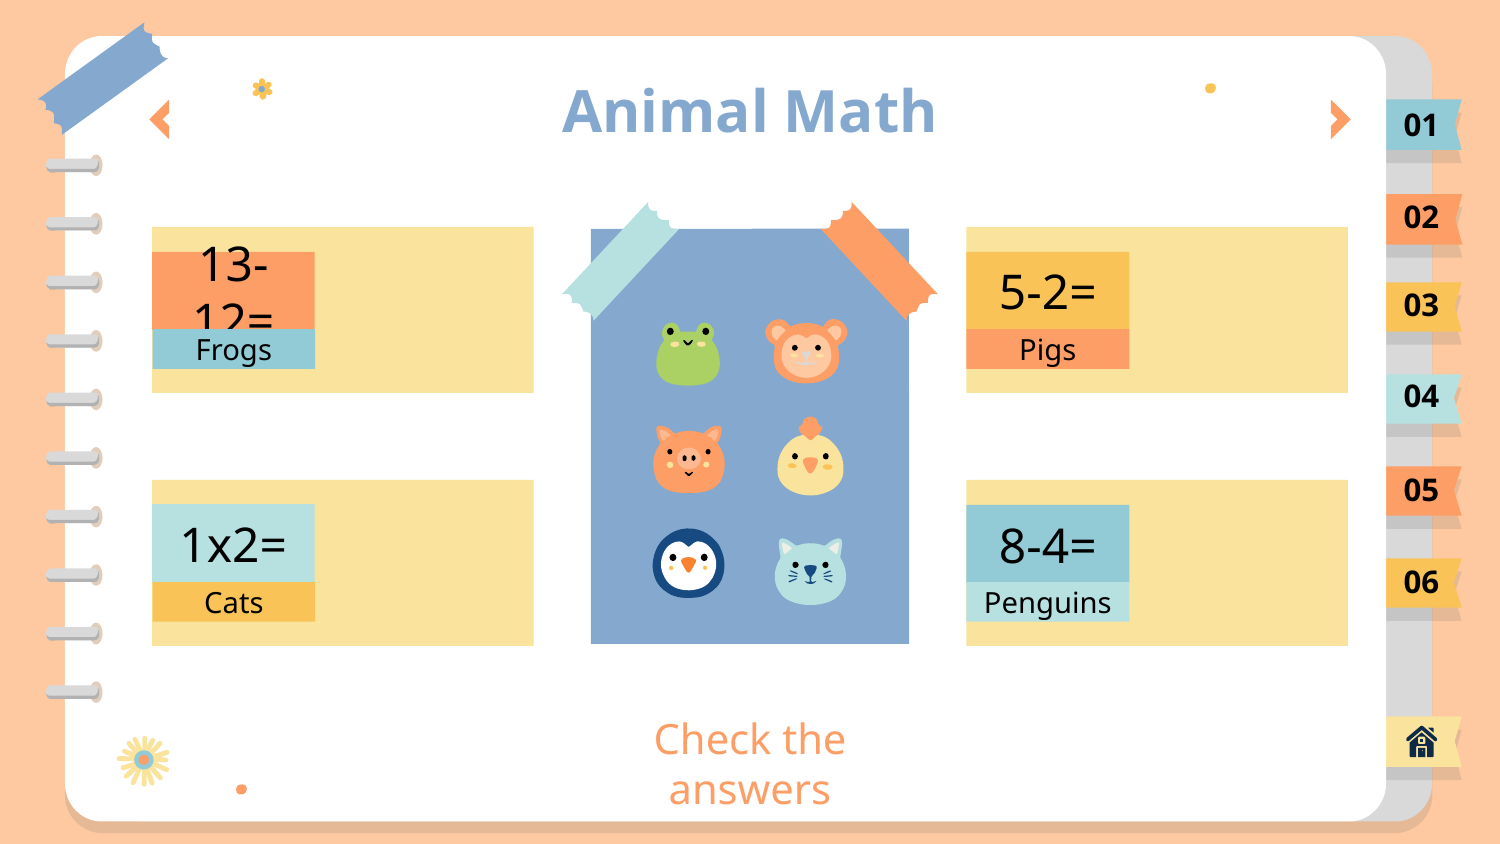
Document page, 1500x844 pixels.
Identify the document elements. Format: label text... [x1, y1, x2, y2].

text_box 13-12= [152, 251, 315, 329]
text_box 01 [1380, 99, 1463, 155]
text_box 06 [1380, 557, 1463, 612]
text_box 03 [1380, 280, 1463, 336]
text_box [590, 339, 910, 644]
text_box 1x2= [152, 504, 315, 582]
text_box 8-4= [966, 504, 1130, 582]
text_box [966, 479, 1348, 646]
text_box 5-2= [966, 251, 1130, 329]
title Animal Math [119, 72, 1381, 167]
text_box Cats [152, 582, 316, 622]
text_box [652, 527, 726, 599]
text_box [1405, 725, 1438, 758]
text_box [1389, 717, 1463, 766]
text_box 05 [1380, 464, 1463, 520]
text_box [1330, 99, 1351, 140]
text_box 04 [1380, 371, 1463, 427]
text_box [152, 479, 534, 646]
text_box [558, 192, 941, 331]
text_box [152, 226, 534, 393]
text_box [966, 226, 1348, 393]
text_box Frogs [152, 329, 316, 369]
text_box Pigs [966, 329, 1130, 369]
text_box Check the answers [552, 697, 948, 763]
text_box Penguins [966, 582, 1130, 622]
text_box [655, 321, 721, 386]
text_box 02 [1380, 192, 1463, 247]
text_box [652, 425, 726, 494]
text_box [149, 99, 170, 140]
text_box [764, 318, 848, 384]
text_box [774, 537, 847, 606]
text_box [776, 415, 845, 497]
